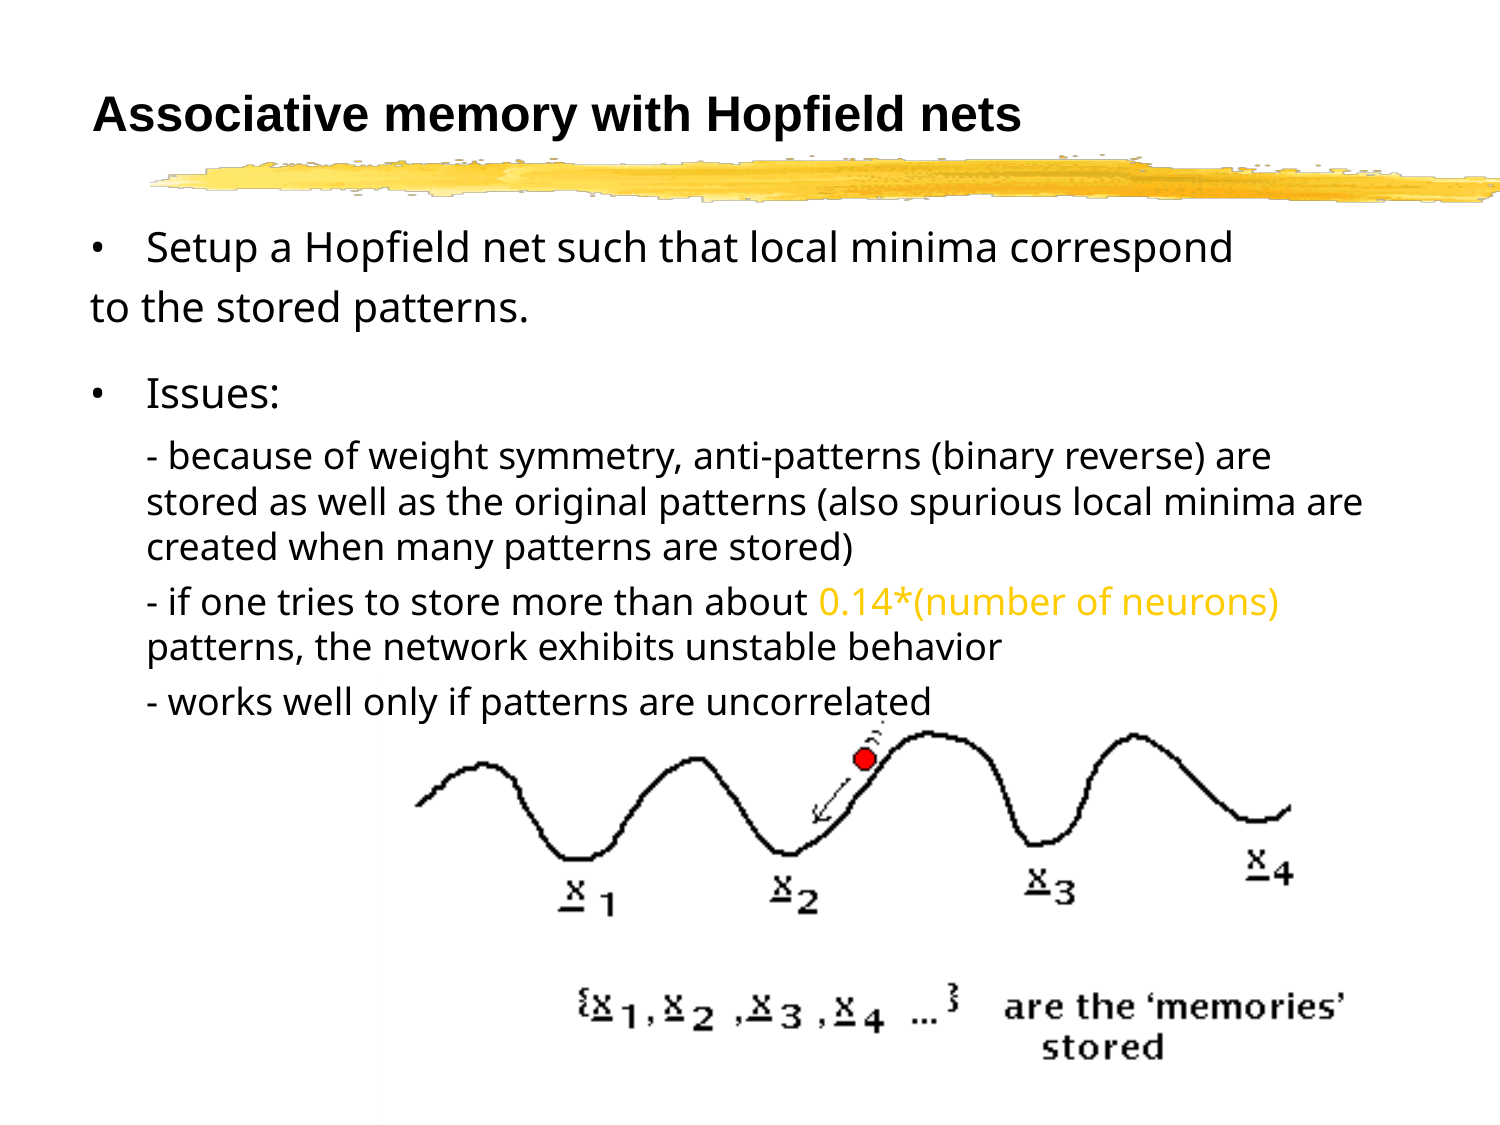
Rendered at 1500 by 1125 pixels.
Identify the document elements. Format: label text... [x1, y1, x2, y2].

picture [380, 674, 1413, 1123]
title Associative memory with Hopfield nets [76, 0, 1416, 151]
picture [149, 149, 1500, 213]
list Setup a Hopfield net such that local minima correspond to the stored patterns. Issues: - because of weight symmetry, anti-patterns (binary reverse) are stored as well as the original patterns (also spurious local minima are created when many patterns are stored) - if one tries to store more than about 0.14*(number of neurons) patterns, the network exhibits unstable behavior - works well only if patterns are uncorrelated [74, 211, 1418, 1125]
